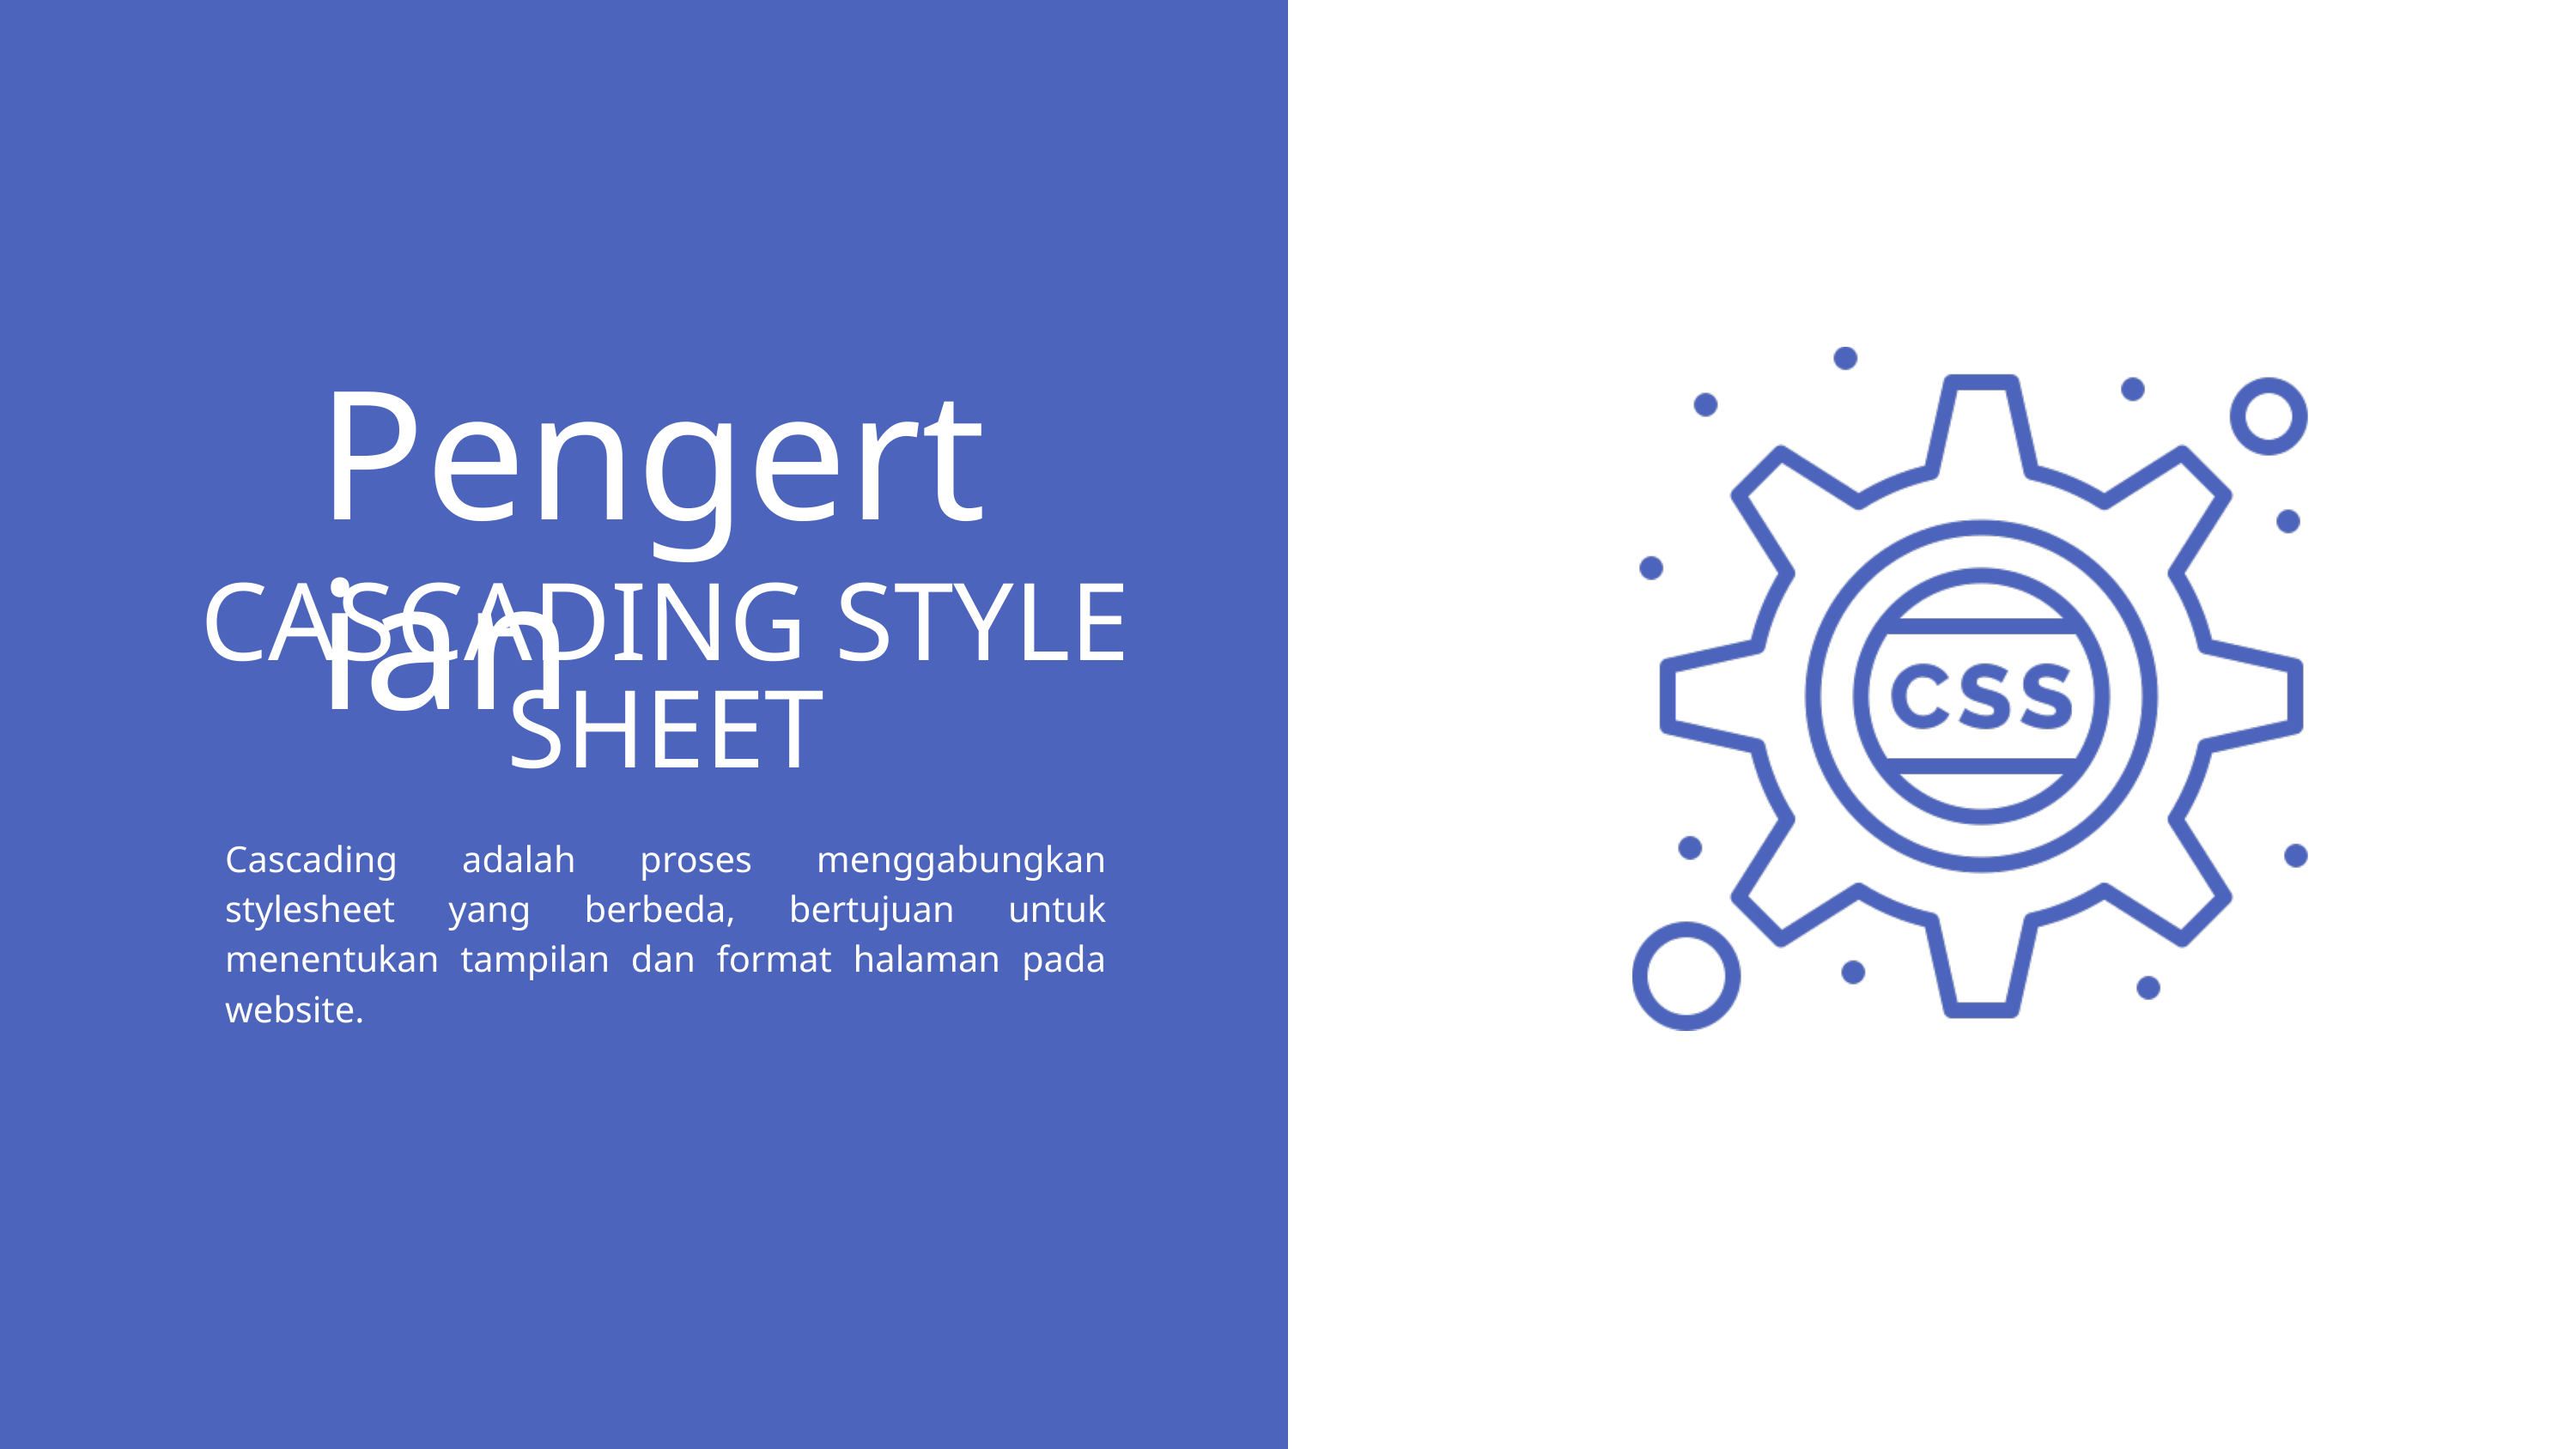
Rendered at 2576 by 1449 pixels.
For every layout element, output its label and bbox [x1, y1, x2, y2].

text_box [1632, 347, 2308, 1031]
text_box [0, 0, 1289, 1449]
